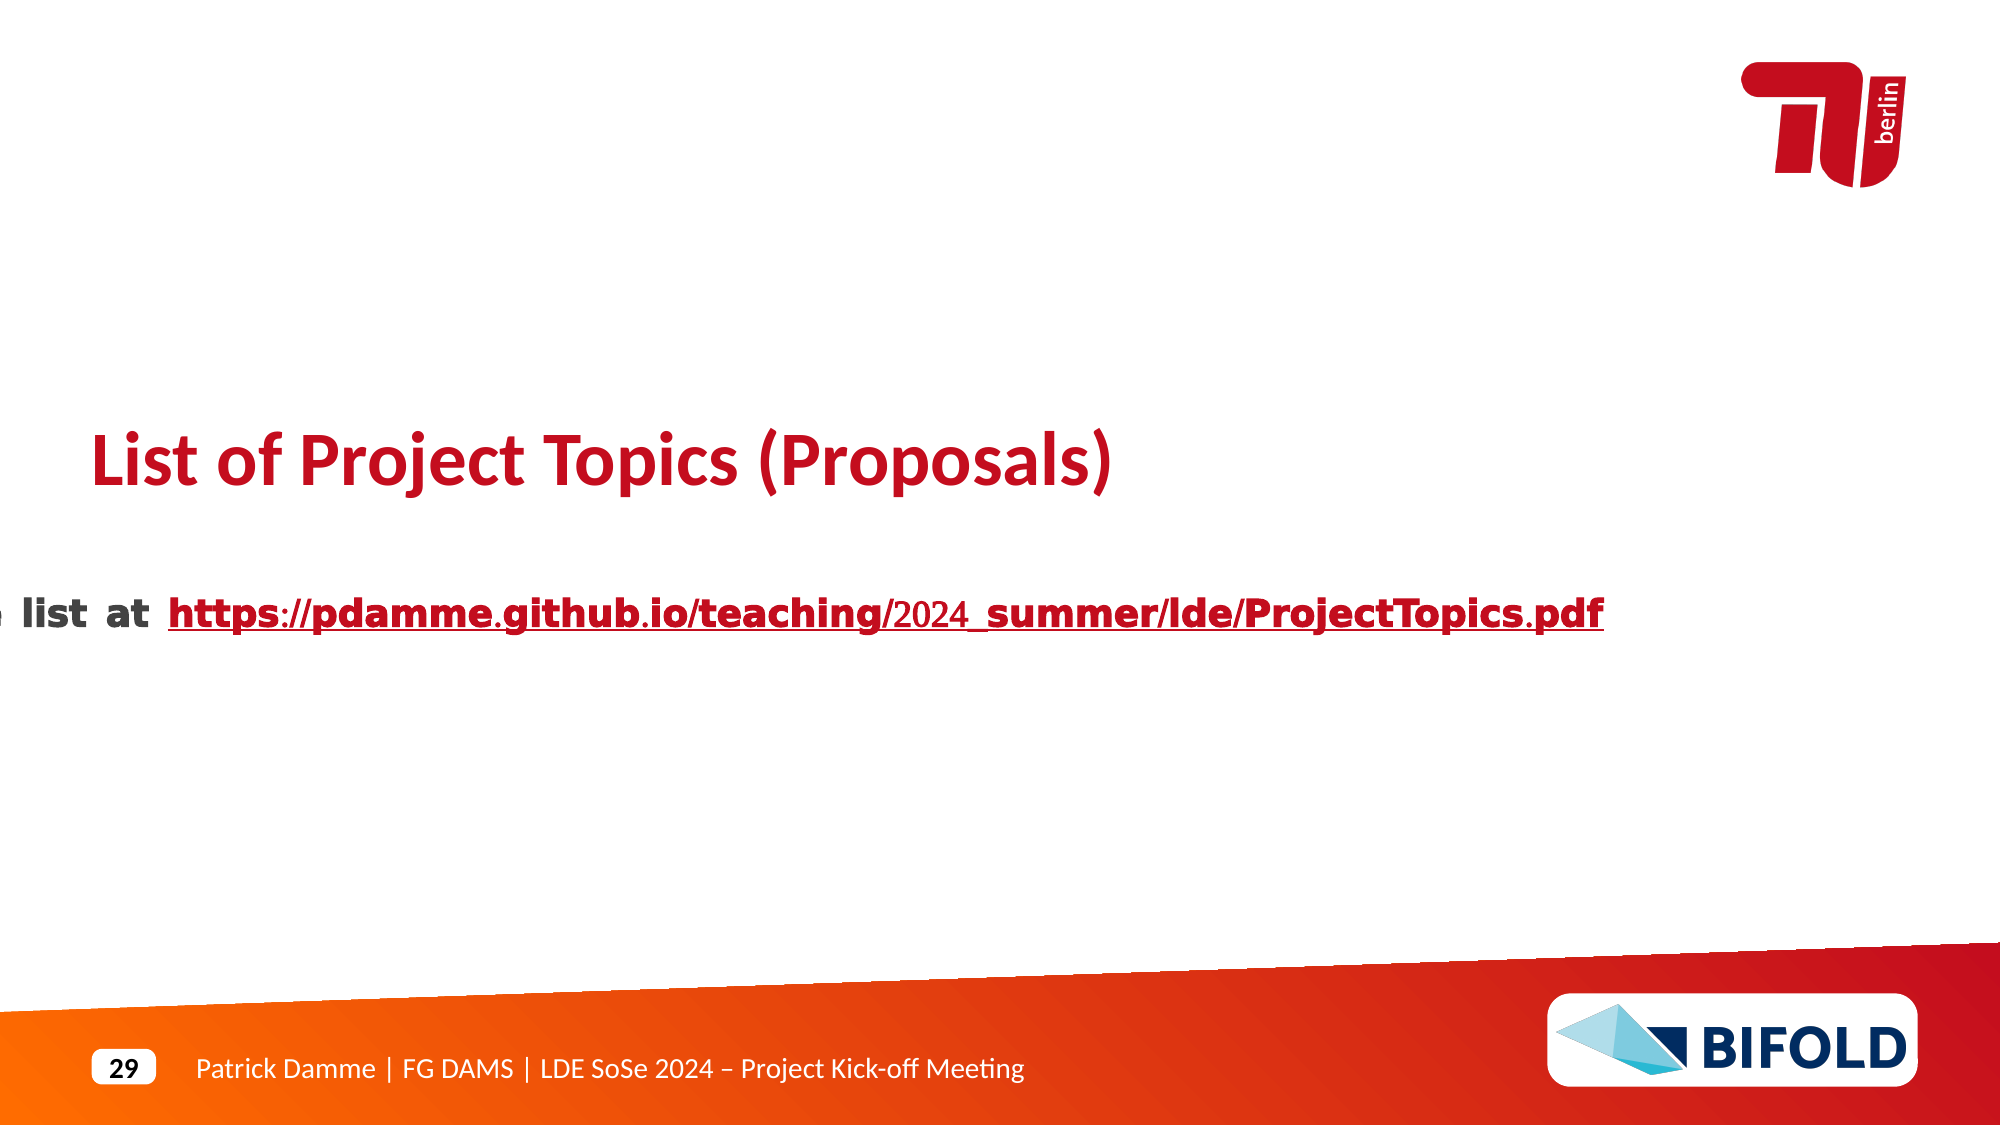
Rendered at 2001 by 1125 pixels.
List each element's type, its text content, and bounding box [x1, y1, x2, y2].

picture [1556, 1004, 1906, 1075]
picture [1741, 62, 1906, 188]
text_box See list at https://pdamme.github.io/teaching/2024_summer/lde/ProjectTopics.pdf [0, 581, 1619, 642]
list List of Project Topics (Proposals) [91, 423, 1455, 542]
